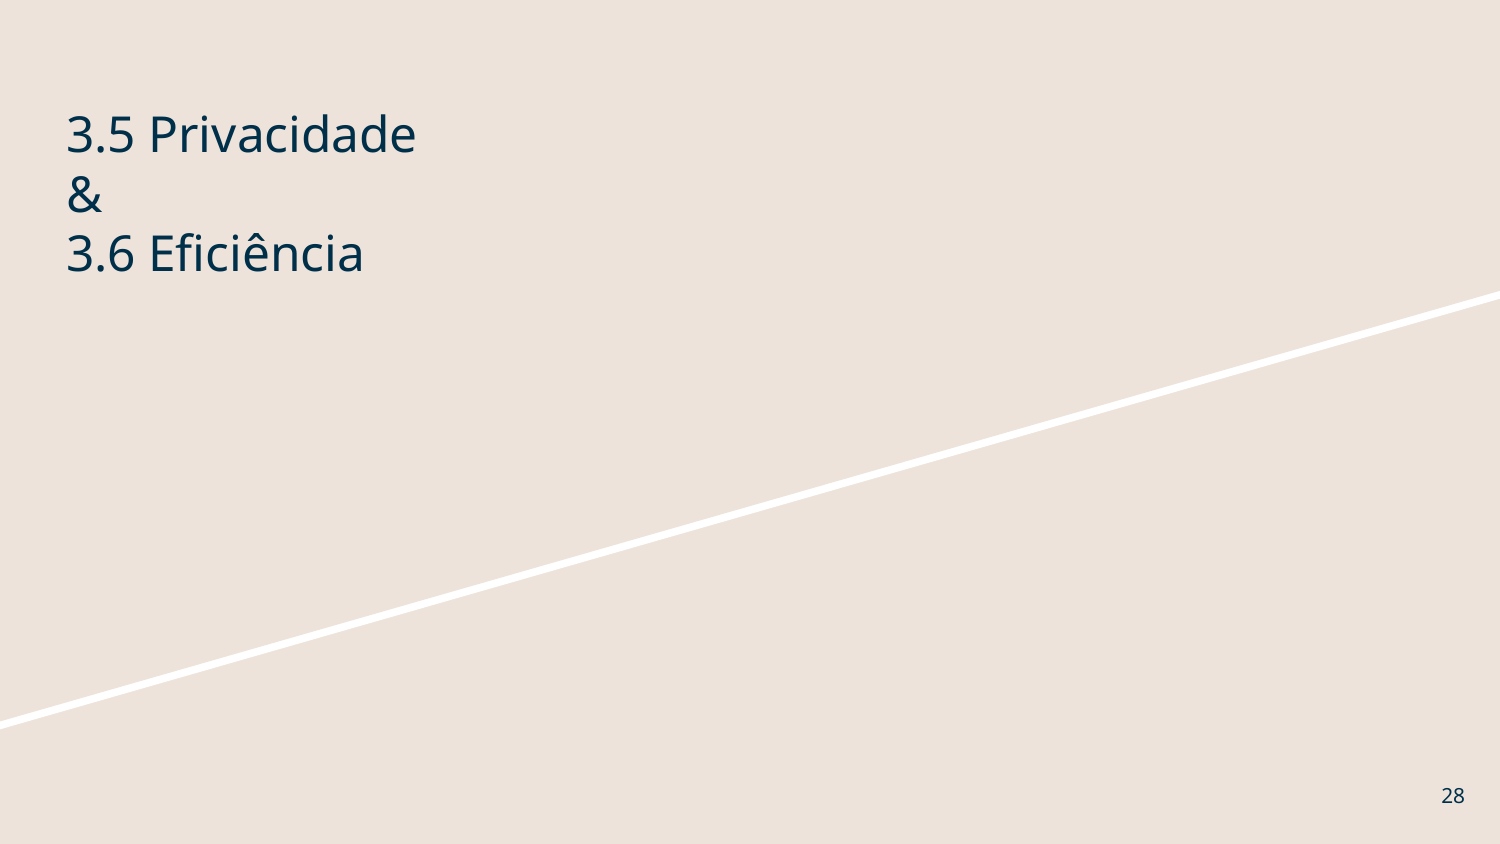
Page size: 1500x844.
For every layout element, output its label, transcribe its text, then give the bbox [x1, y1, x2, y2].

slide_number ‹#› [1389, 764, 1480, 830]
title 3.5 Privacidade & 3.6 Eficiência [51, 88, 1449, 299]
